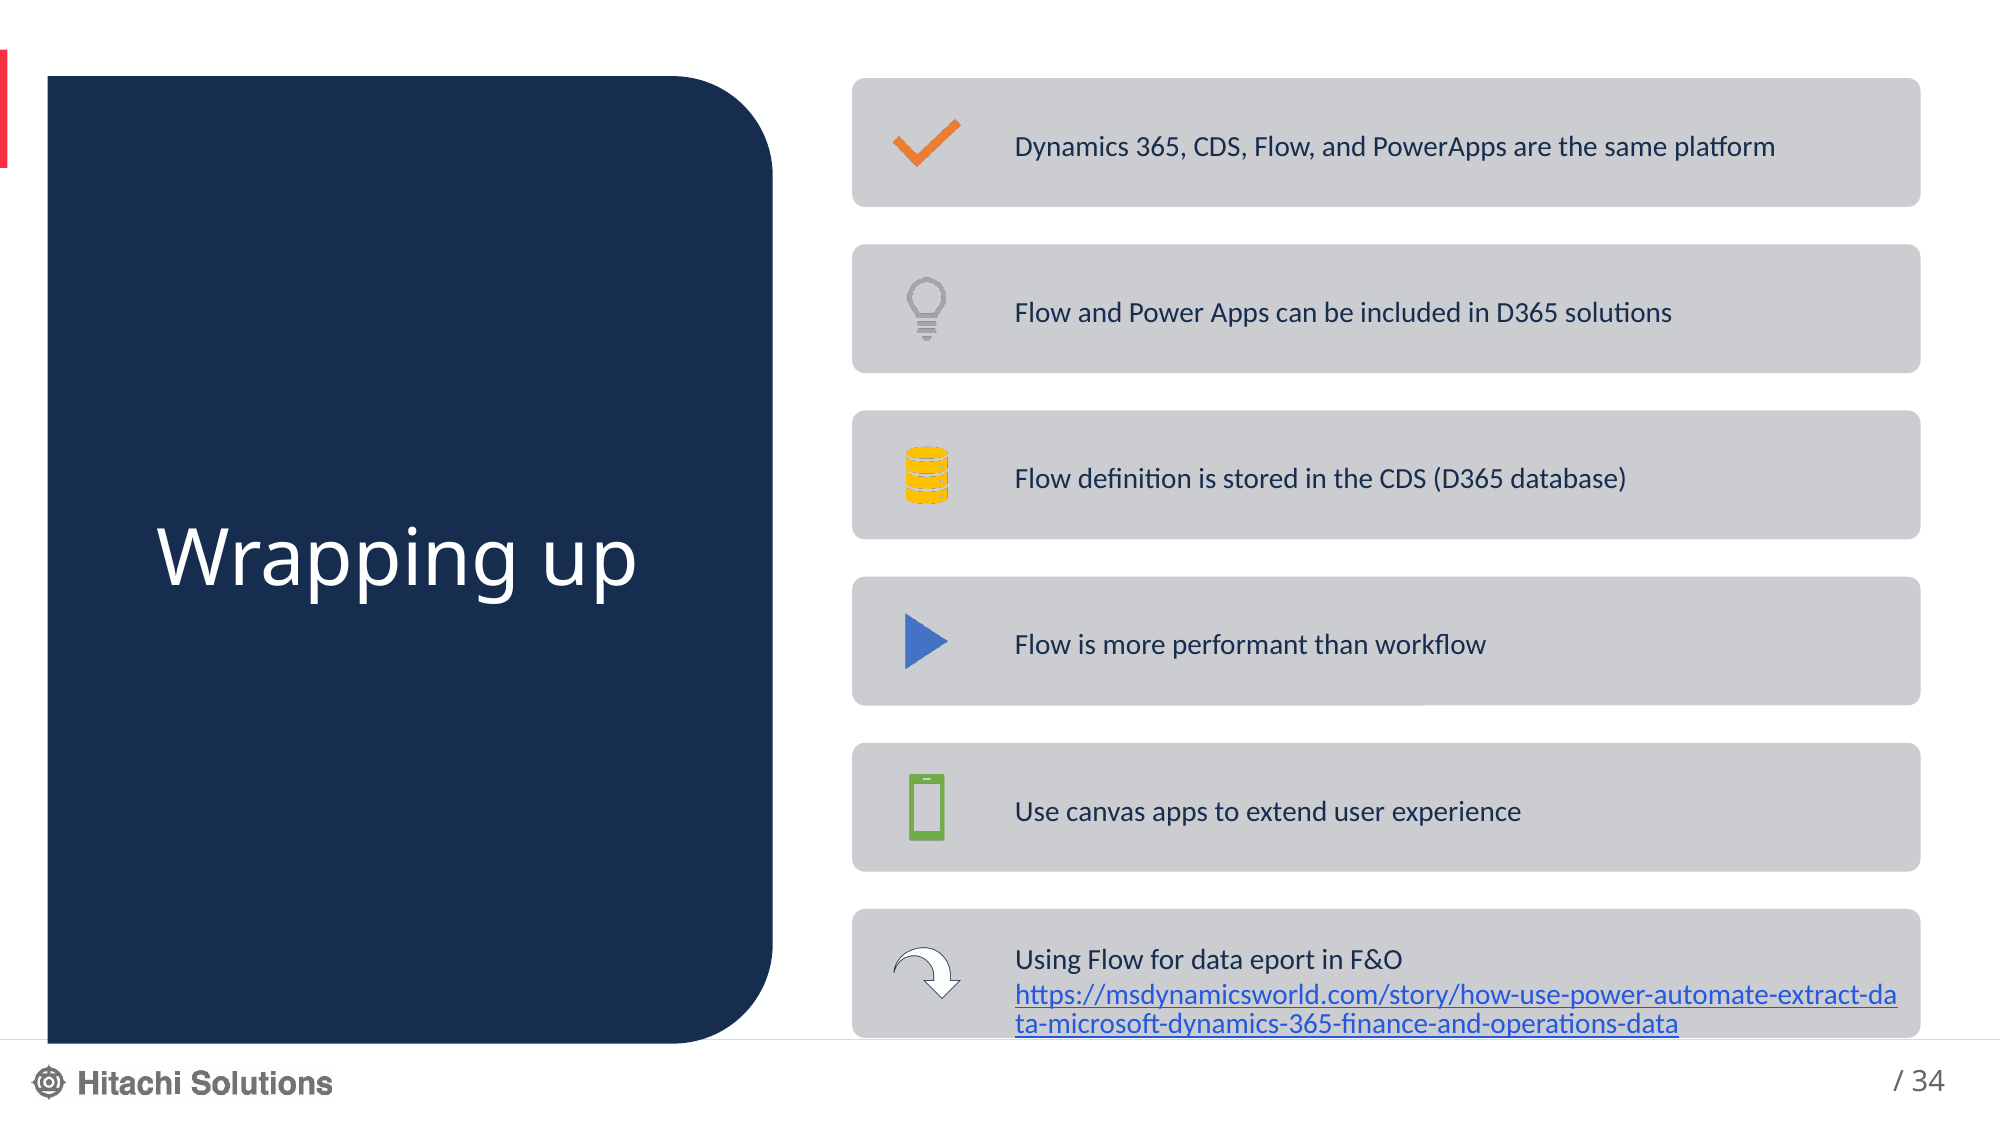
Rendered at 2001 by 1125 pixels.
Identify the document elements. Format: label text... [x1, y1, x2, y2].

title Wrapping up [141, 166, 702, 953]
text_box [47, 76, 773, 1044]
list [852, 77, 1921, 1043]
picture [31, 1064, 332, 1100]
